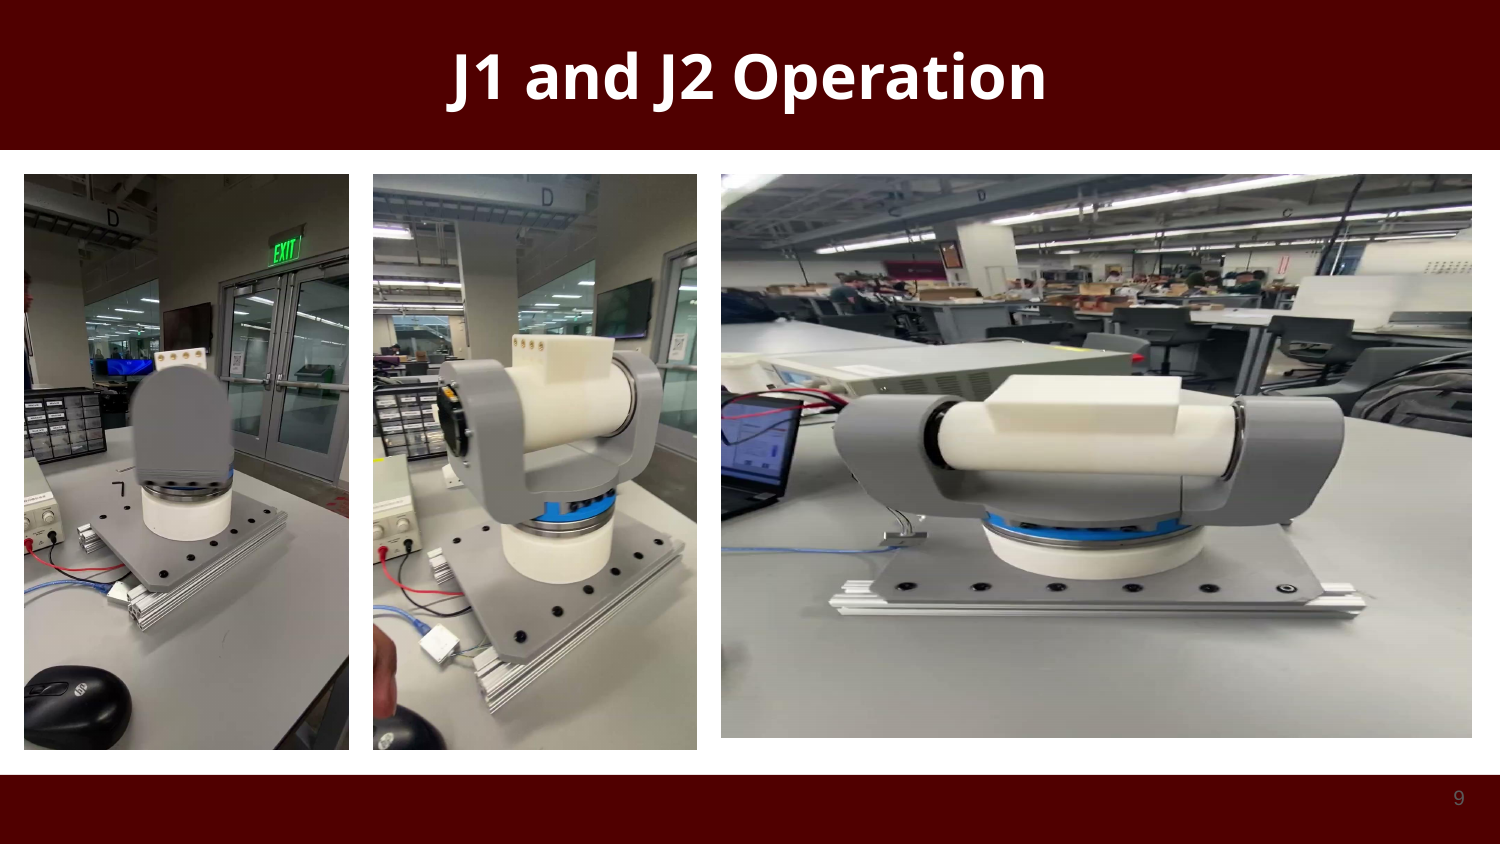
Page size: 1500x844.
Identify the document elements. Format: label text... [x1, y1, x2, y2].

picture [24, 174, 349, 751]
picture [721, 174, 1473, 738]
title [0, 774, 1500, 844]
title J1 and J2 Operation [0, 0, 1500, 150]
slide_number ‹#› [1389, 764, 1480, 830]
picture [373, 174, 698, 751]
